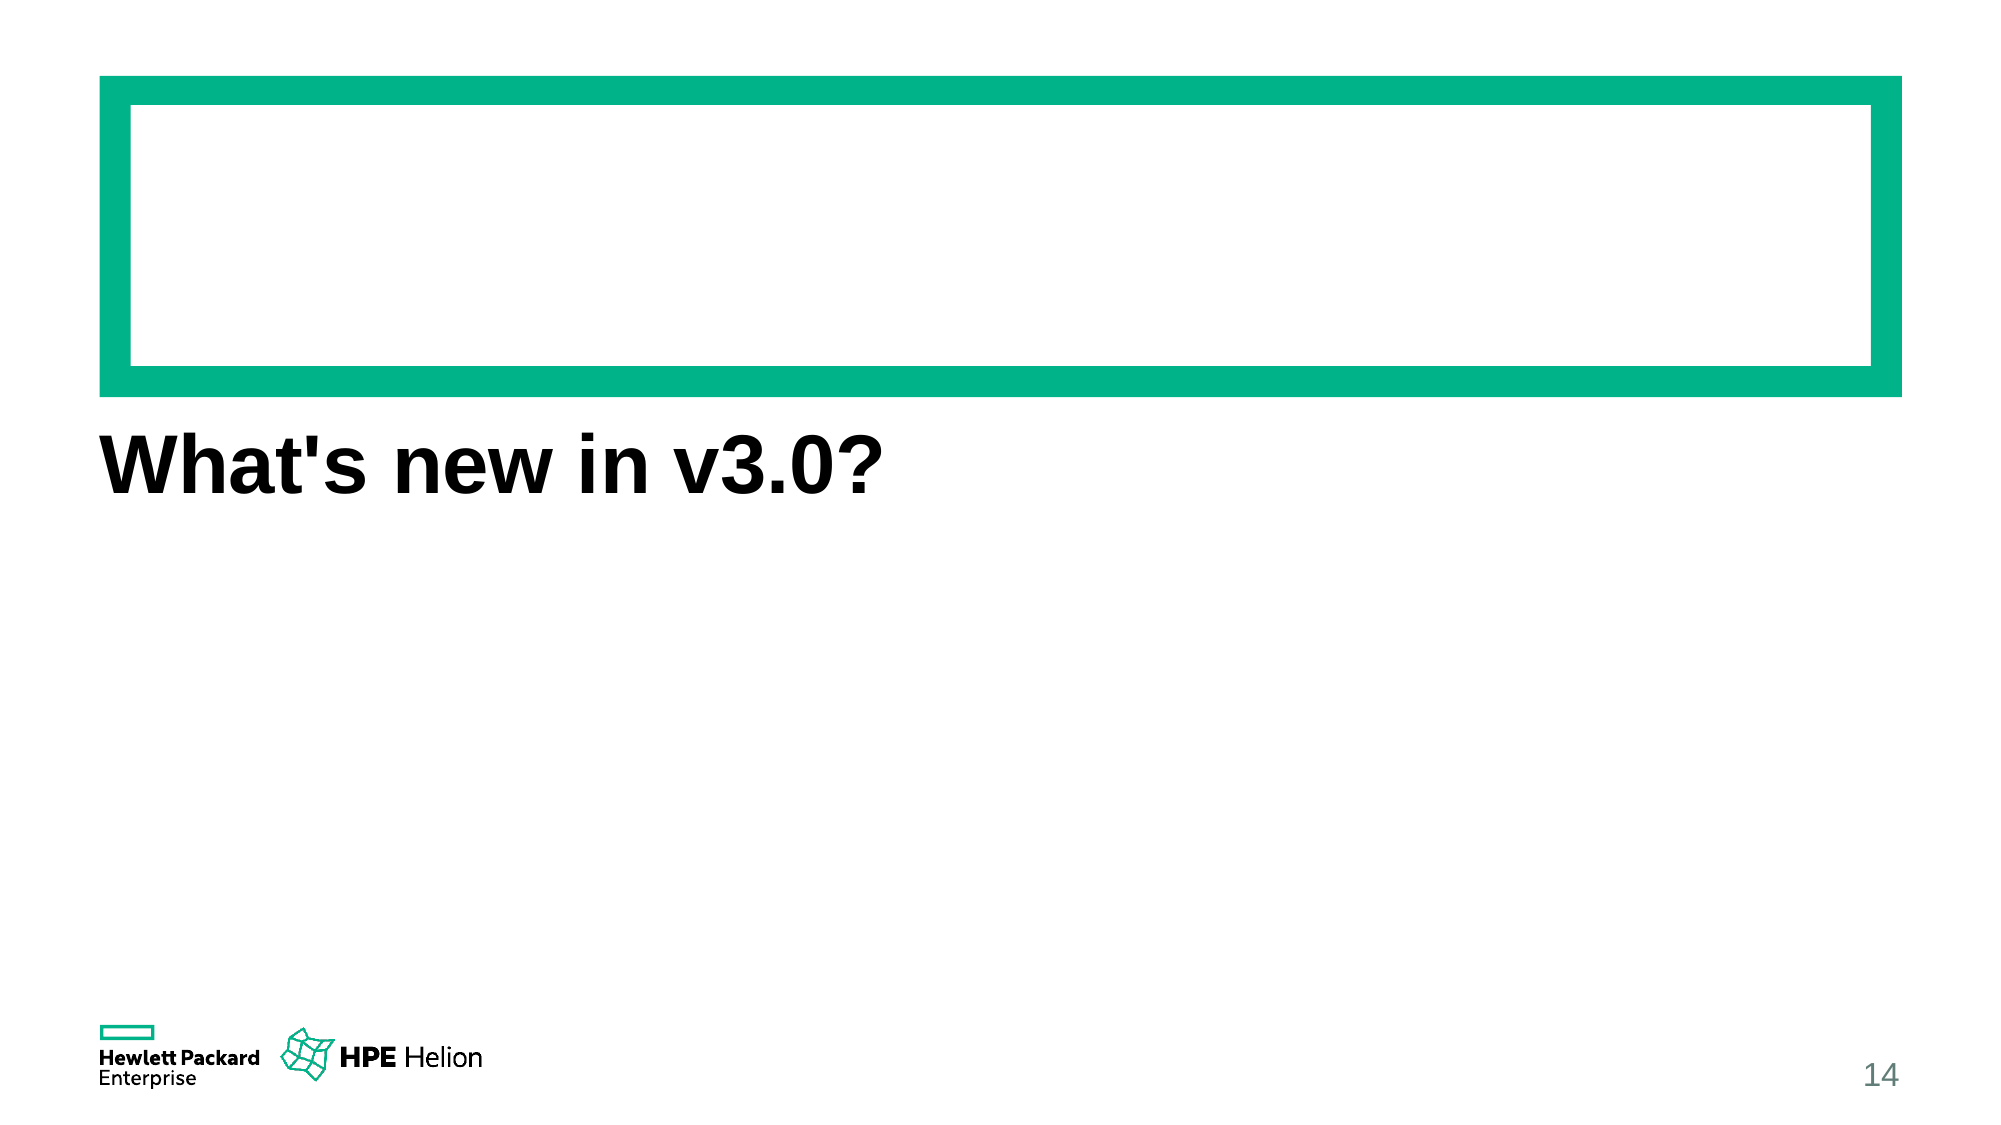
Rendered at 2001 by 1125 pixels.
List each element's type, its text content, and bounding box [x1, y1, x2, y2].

picture [279, 1026, 482, 1082]
title What's new in v3.0? [99, 421, 1450, 517]
slide_number 14 [1812, 1054, 1900, 1093]
